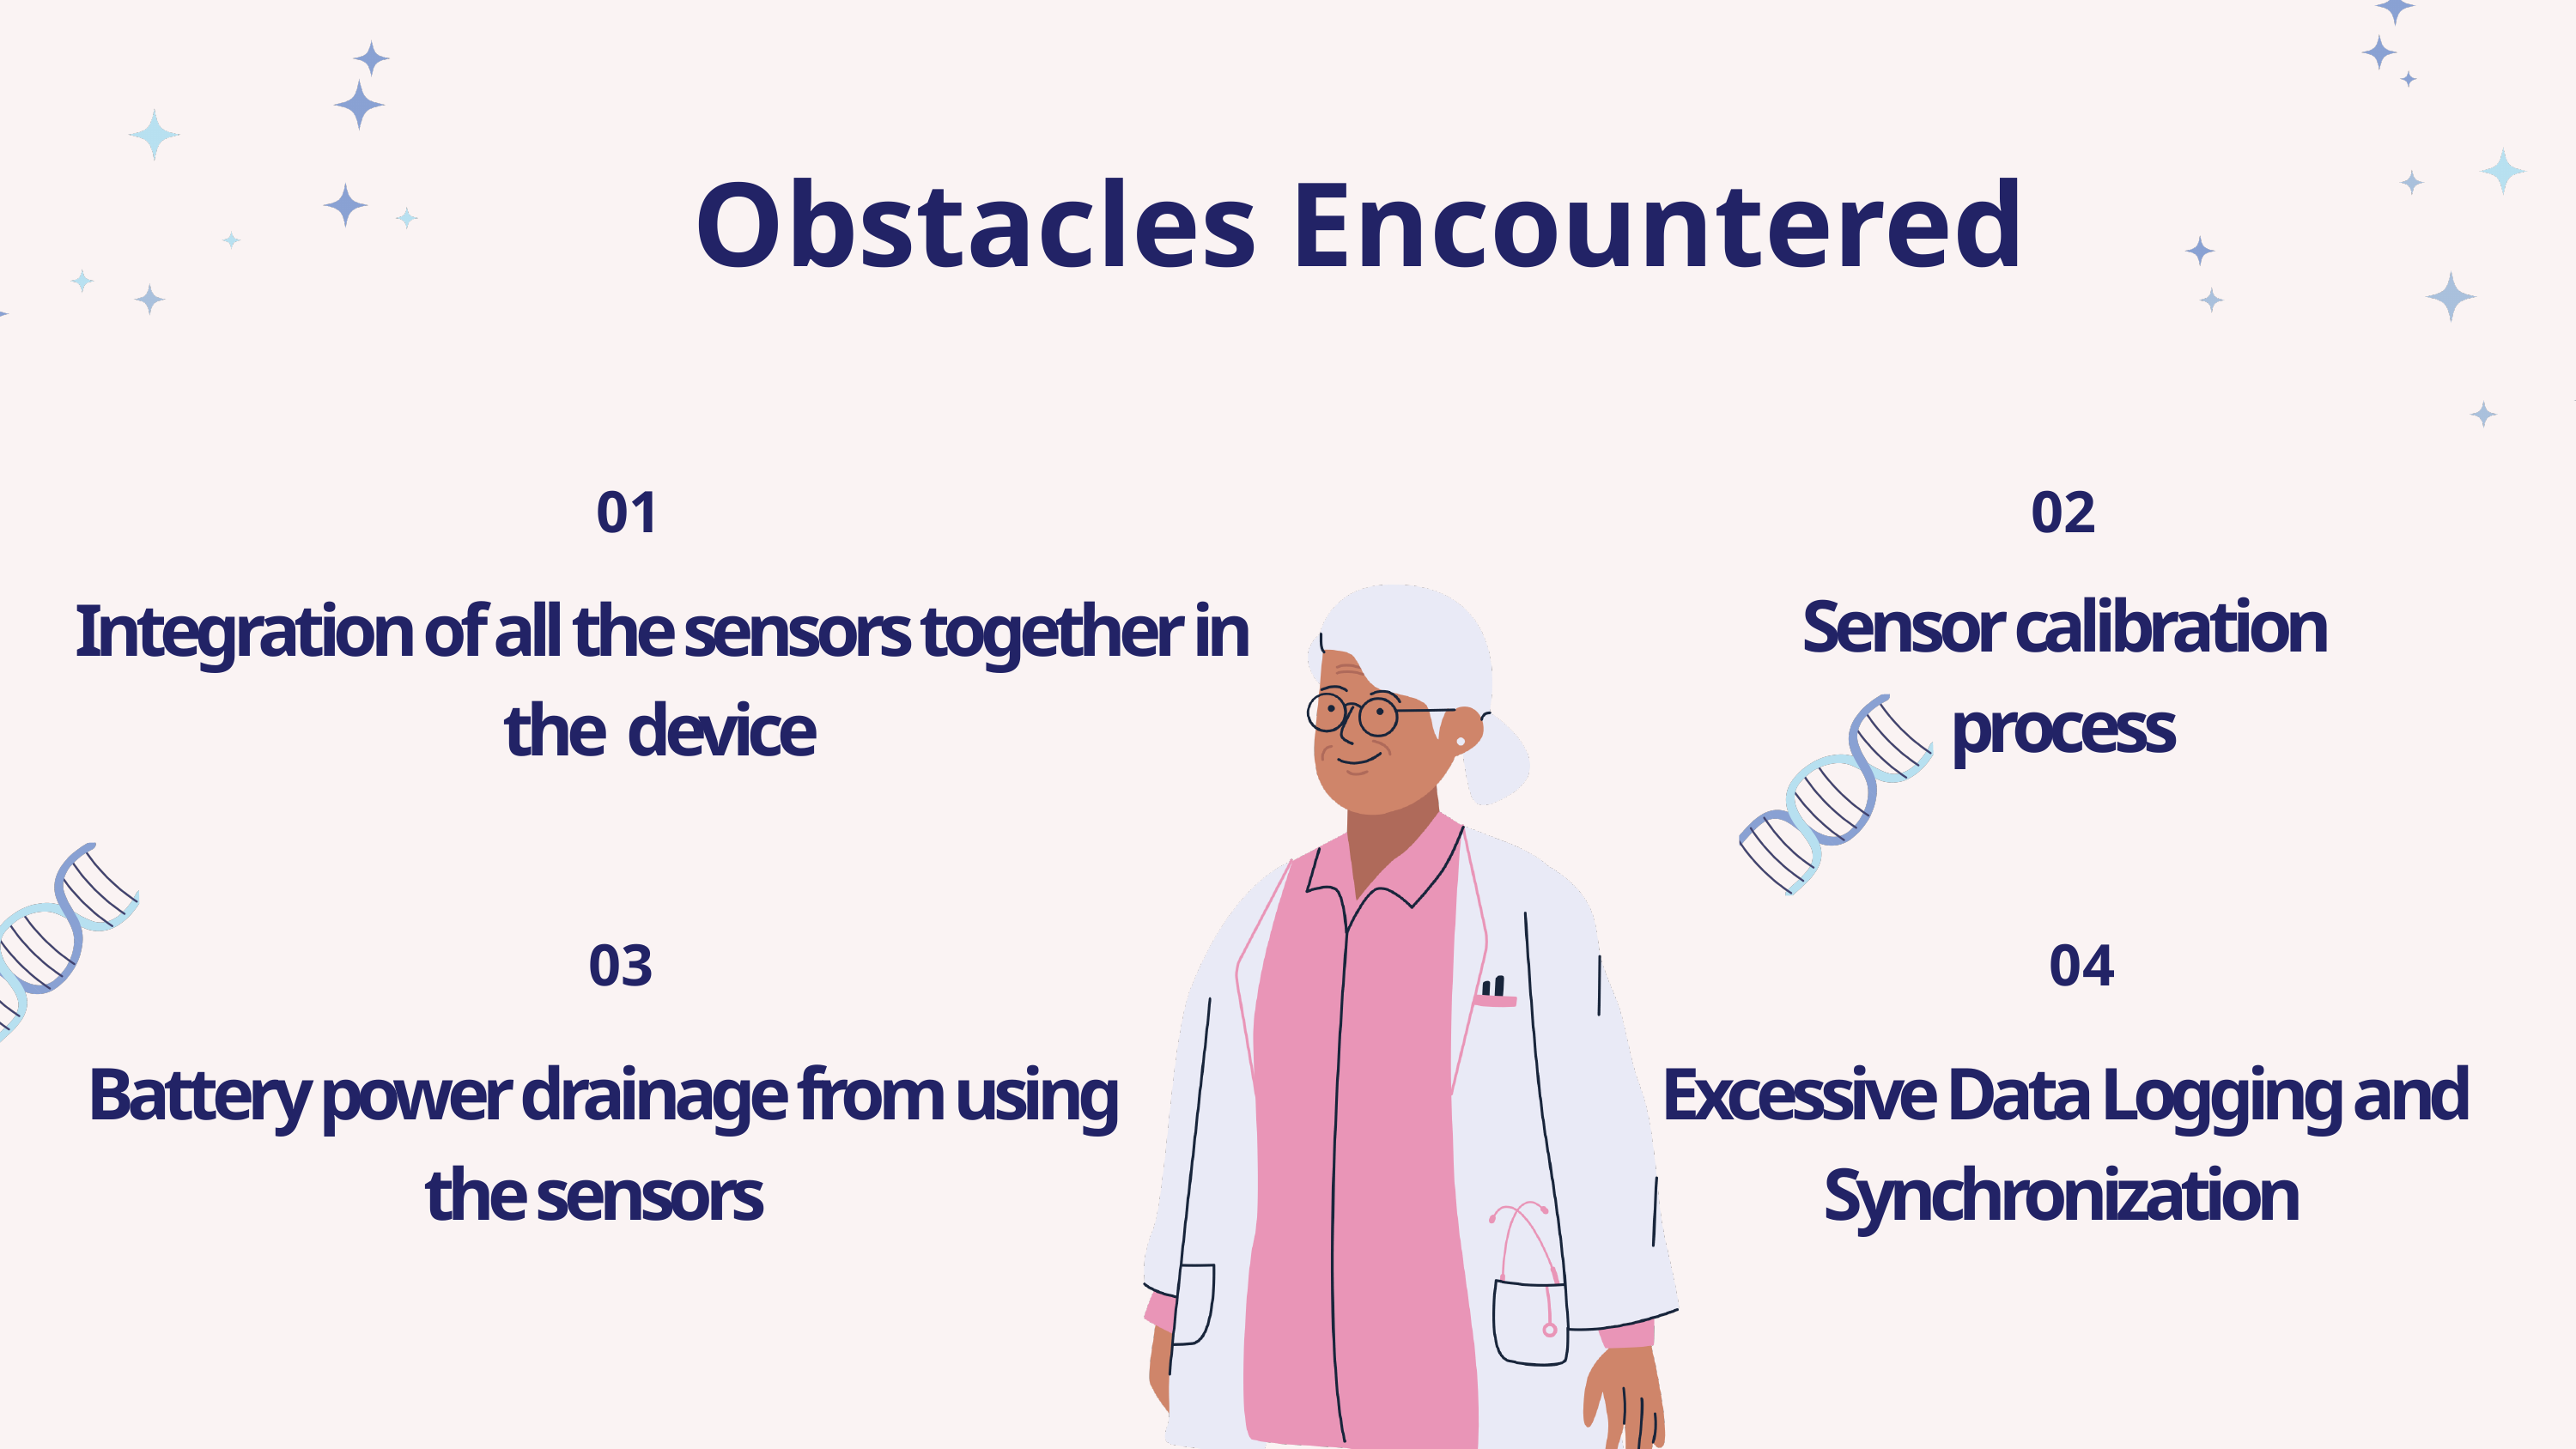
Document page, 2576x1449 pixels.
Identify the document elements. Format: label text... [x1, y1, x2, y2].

text_box [0, 0, 436, 357]
text_box Integration of all the sensors together in the device [69, 570, 1255, 771]
text_box Excessive Data Logging and Synchronization [1536, 1034, 2576, 1234]
text_box Battery power drainage from using the sensors [58, 1034, 1145, 1234]
text_box [1736, 767, 1939, 898]
text_box Sensor calibration process [1702, 566, 2427, 767]
text_box [0, 840, 145, 1045]
text_box 01 [165, 464, 1078, 545]
text_box Obstacles Encountered [548, 127, 2027, 290]
text_box [2184, 0, 2576, 428]
text_box 02 [1607, 464, 2521, 545]
text_box 03 [272, 917, 971, 997]
text_box [1139, 582, 1680, 1449]
text_box 04 [1734, 917, 2432, 997]
